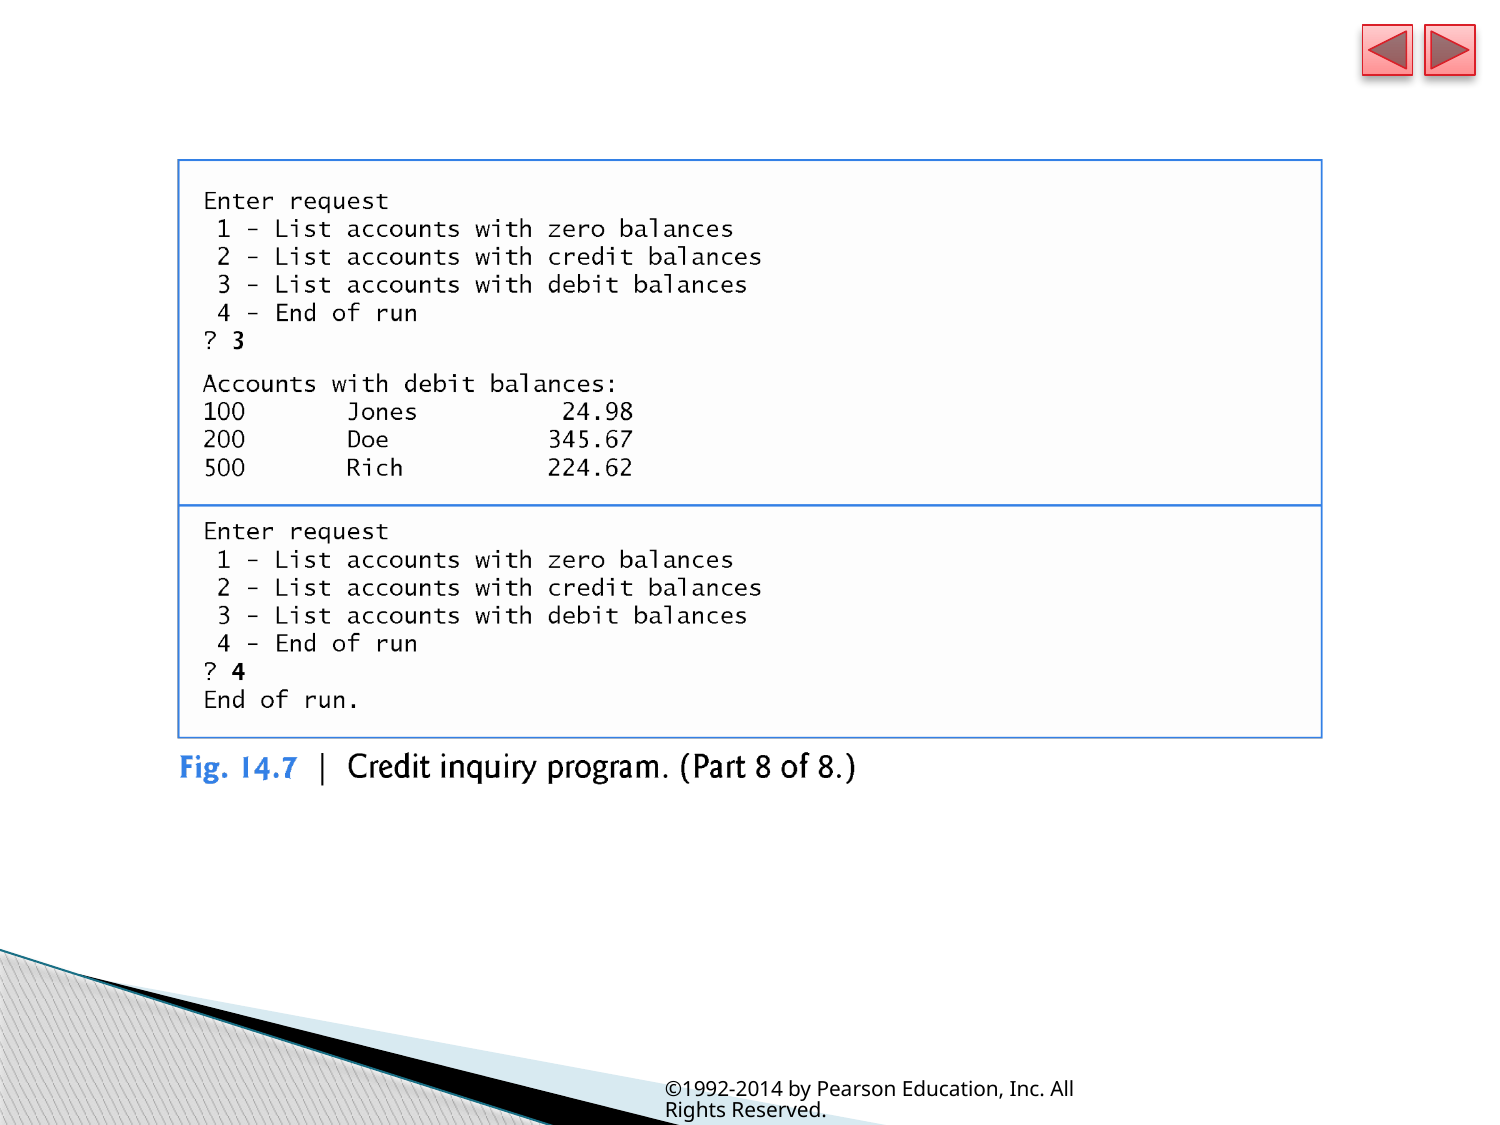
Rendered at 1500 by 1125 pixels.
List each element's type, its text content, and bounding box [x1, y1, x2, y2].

picture [0, 106, 1500, 1018]
footer ©1992-2014 by Pearson Education, Inc. All Rights Reserved. [650, 1051, 1105, 1112]
